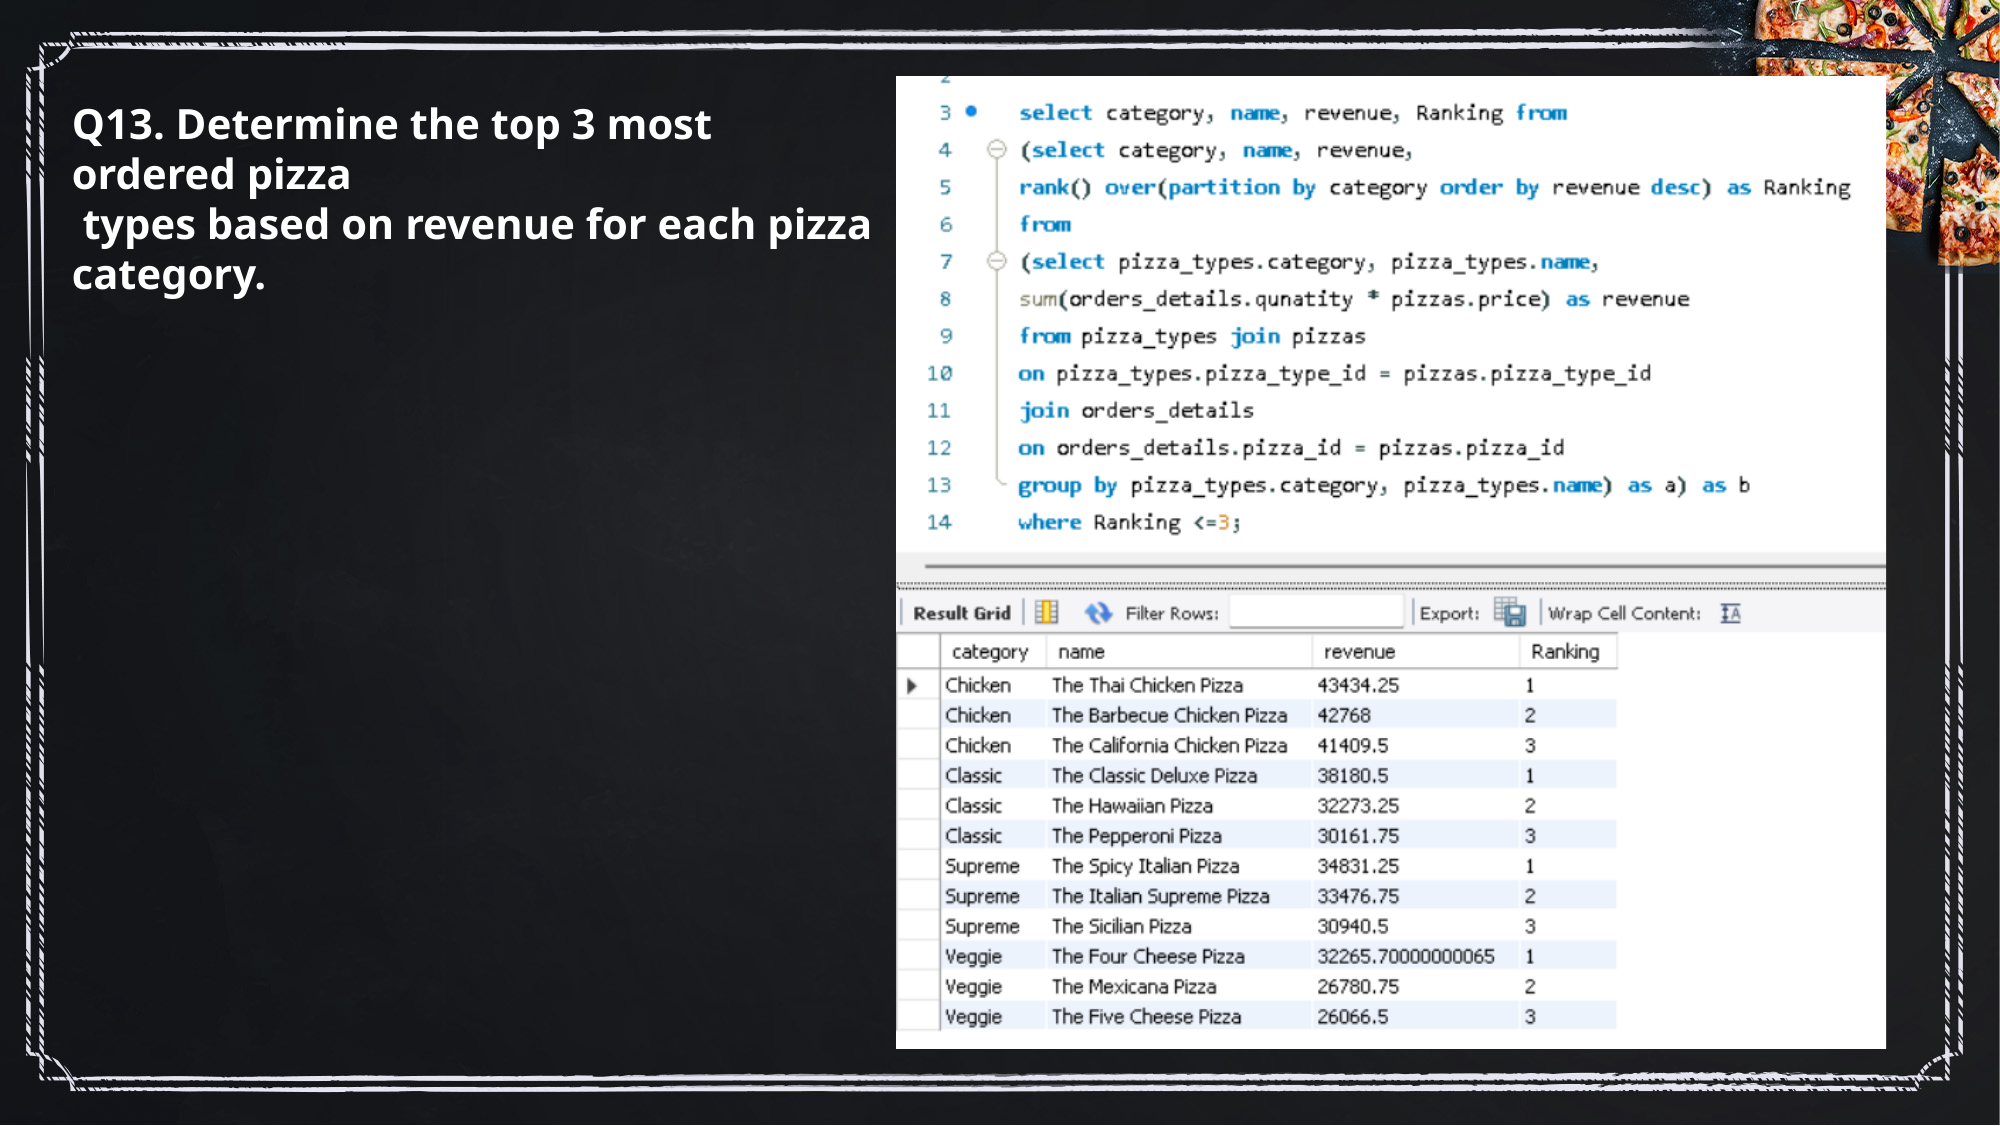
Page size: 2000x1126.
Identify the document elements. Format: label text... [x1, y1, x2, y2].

picture [0, 0, 2000, 1125]
text_box Q13. Determine the top 3 most ordered pizza types based on revenue for each pizza category. [57, 90, 890, 305]
